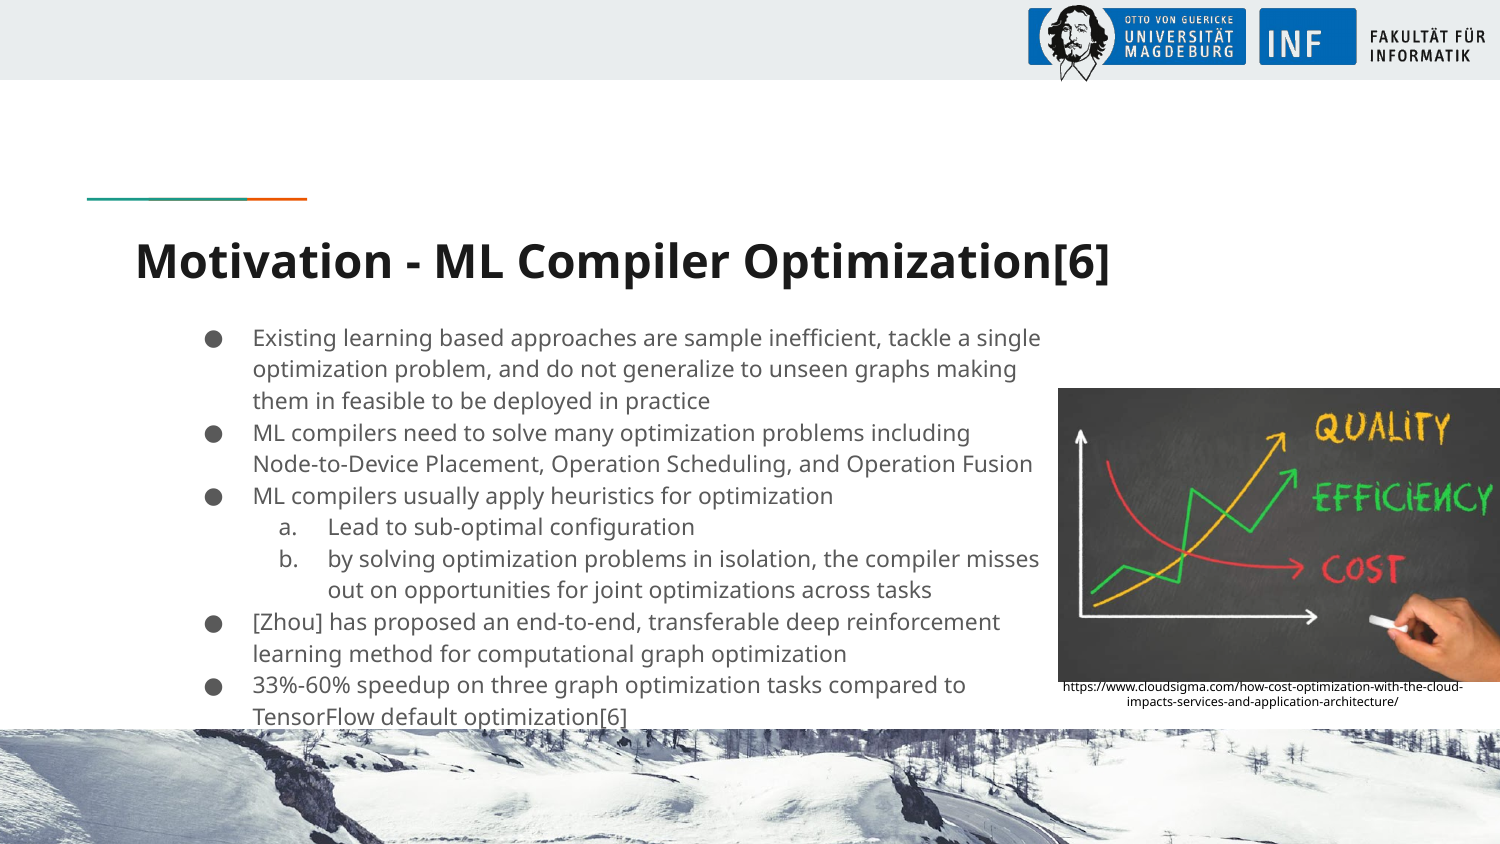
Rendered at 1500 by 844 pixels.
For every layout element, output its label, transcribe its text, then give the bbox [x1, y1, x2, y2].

title Motivation - ML Compiler Optimization[6] [119, 216, 1129, 305]
picture [1025, 2, 1487, 84]
picture [1057, 388, 1500, 682]
text_box https://www.cloudsigma.com/how-cost-optimization-with-the-cloud-impacts-services-and-application-architecture/ [1025, 664, 1500, 728]
list Existing learning based approaches are sample inefficient, tackle a single optimization problem, and do not generalize to unseen graphs making them in feasible to be deployed in practice ML compilers need to solve many optimization problems including Node-to-Device Placement, Operation Scheduling, and Operation Fusion ML compilers usually apply heuristics for optimization Lead to sub-optimal configuration by solving optimization problems in isolation, the compiler misses out on opportunities for joint optimizations across tasks [Zhou] has proposed an end-to-end, transferable deep reinforcement learning method for computational graph optimization 33%-60% speedup on three graph optimization tasks compared to TensorFlow default optimization[6] [162, 304, 1059, 727]
picture [0, 728, 1500, 844]
